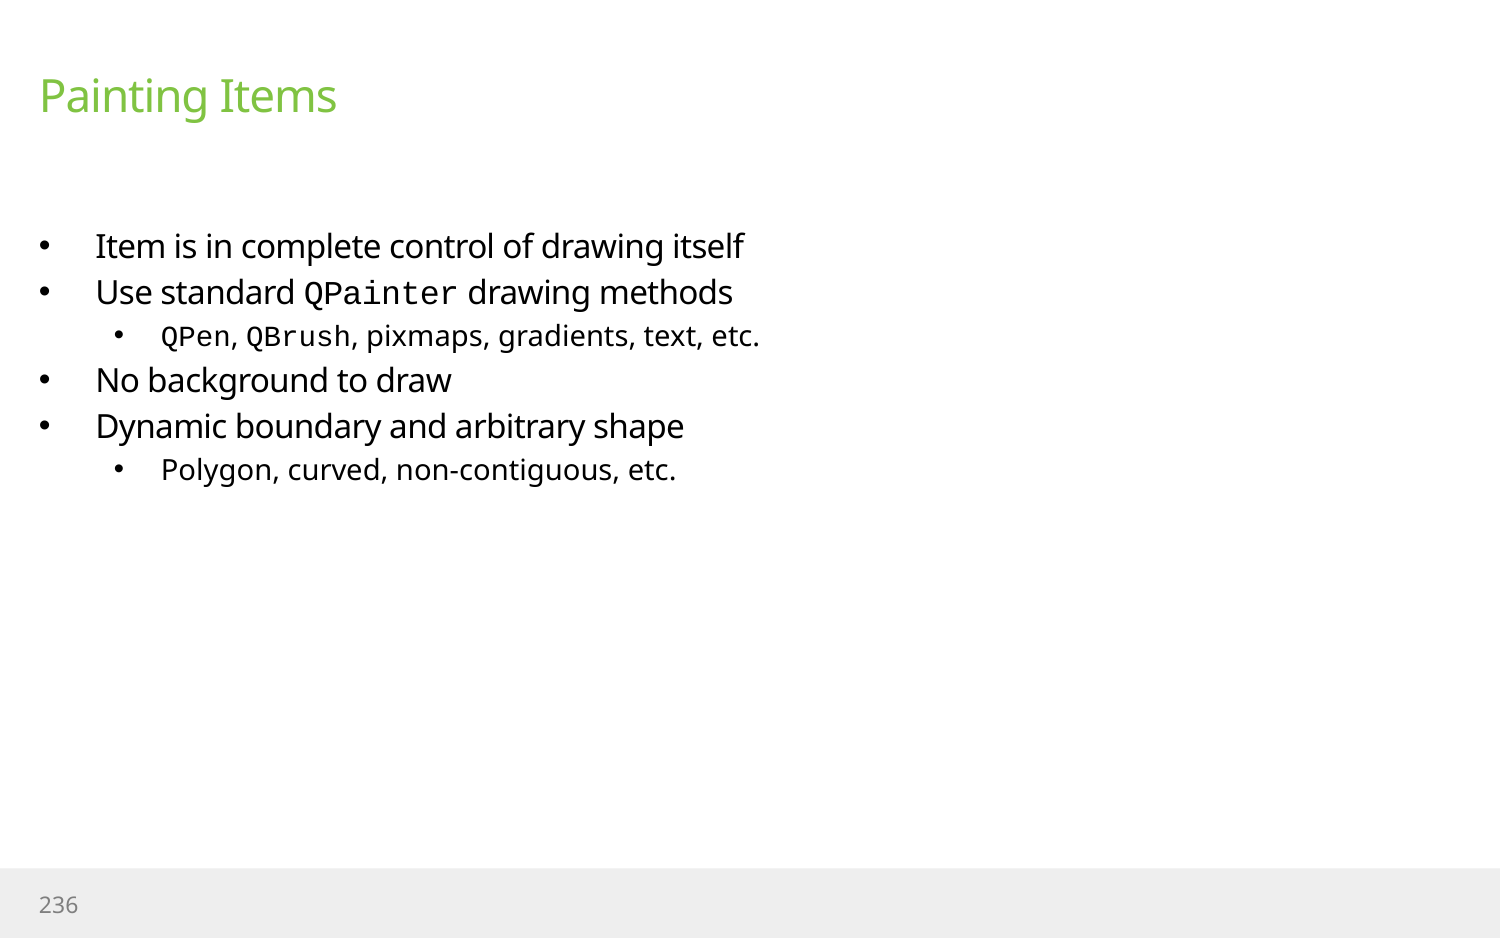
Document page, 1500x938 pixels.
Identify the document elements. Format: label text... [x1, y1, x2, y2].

slide_number 236 [39, 892, 410, 921]
title Painting Items [39, 66, 1052, 195]
list Item is in complete control of drawing itself Use standard QPainter drawing methods QPen, QBrush, pixmaps, gradients, text, etc. No background to draw Dynamic boundary and arbitrary shape Polygon, curved, non-contiguous, etc. [39, 224, 1471, 846]
